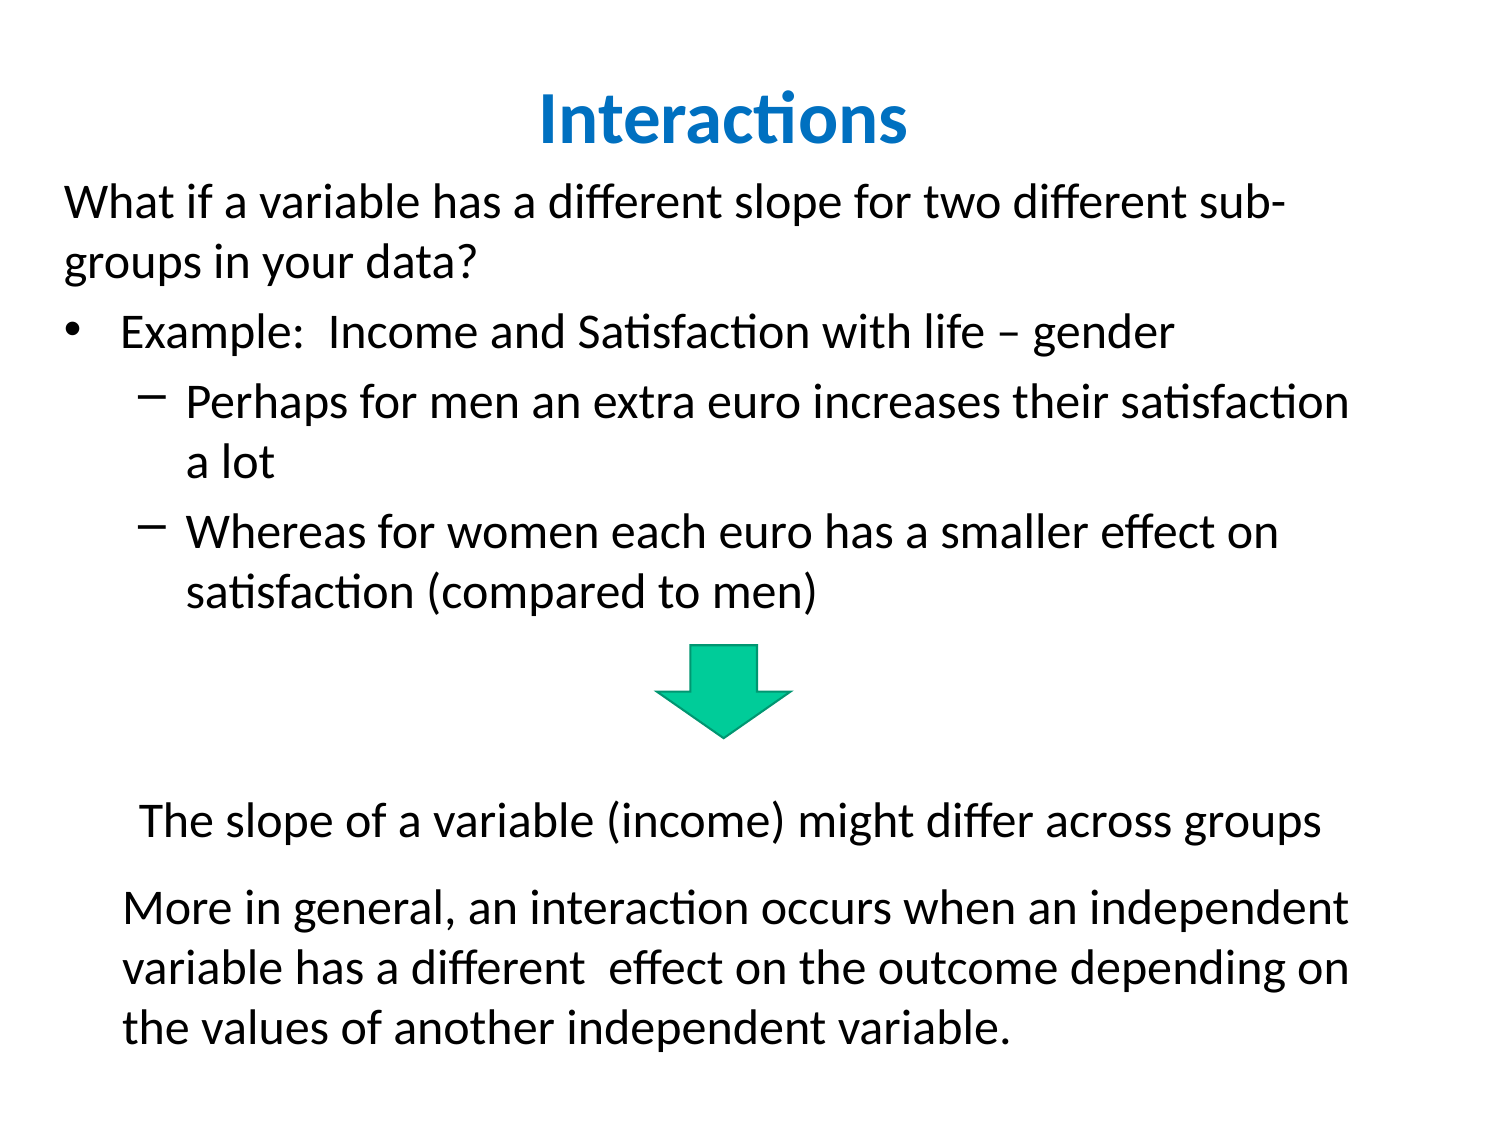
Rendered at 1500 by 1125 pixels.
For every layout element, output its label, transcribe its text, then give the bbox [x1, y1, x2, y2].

text_box [653, 644, 794, 740]
list What if a variable has a different slope for two different sub-groups in your data? Example: Income and Satisfaction with life – gender Perhaps for men an extra euro increases their satisfaction a lot Whereas for women each euro has a smaller effect on satisfaction (compared to men) The slope of a variable (income) might differ across groups [48, 160, 1399, 904]
text_box More in general, an interaction occurs when an independent variable has a different effect on the outcome depending on the values of another independent variable. [107, 867, 1401, 1062]
title Interactions [76, 4, 1371, 222]
